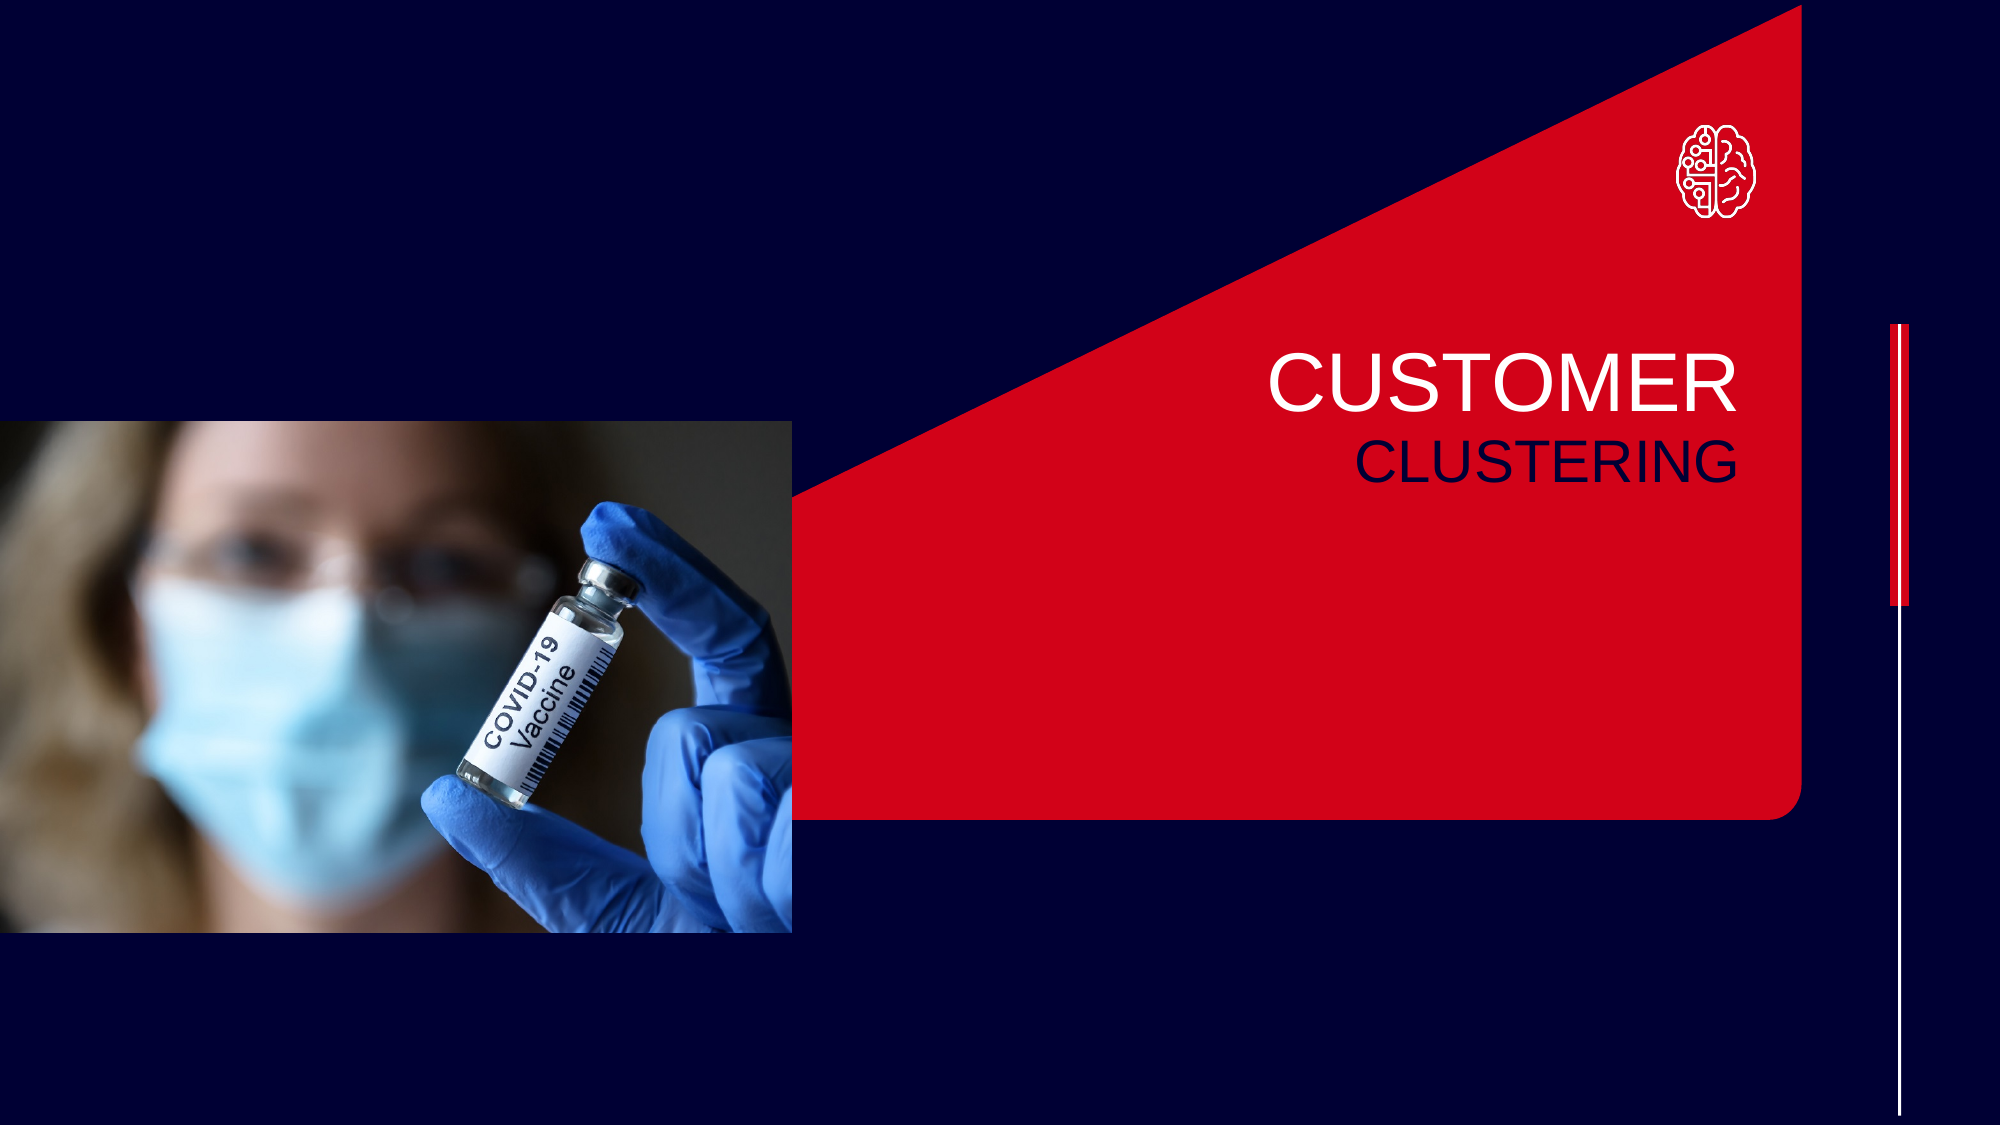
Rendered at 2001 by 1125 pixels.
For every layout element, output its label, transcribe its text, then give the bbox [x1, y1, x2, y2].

list CUSTOMER [1248, 332, 1756, 424]
list CLUSTERING [1286, 423, 1756, 533]
picture [1667, 122, 1765, 221]
picture [0, 421, 792, 933]
